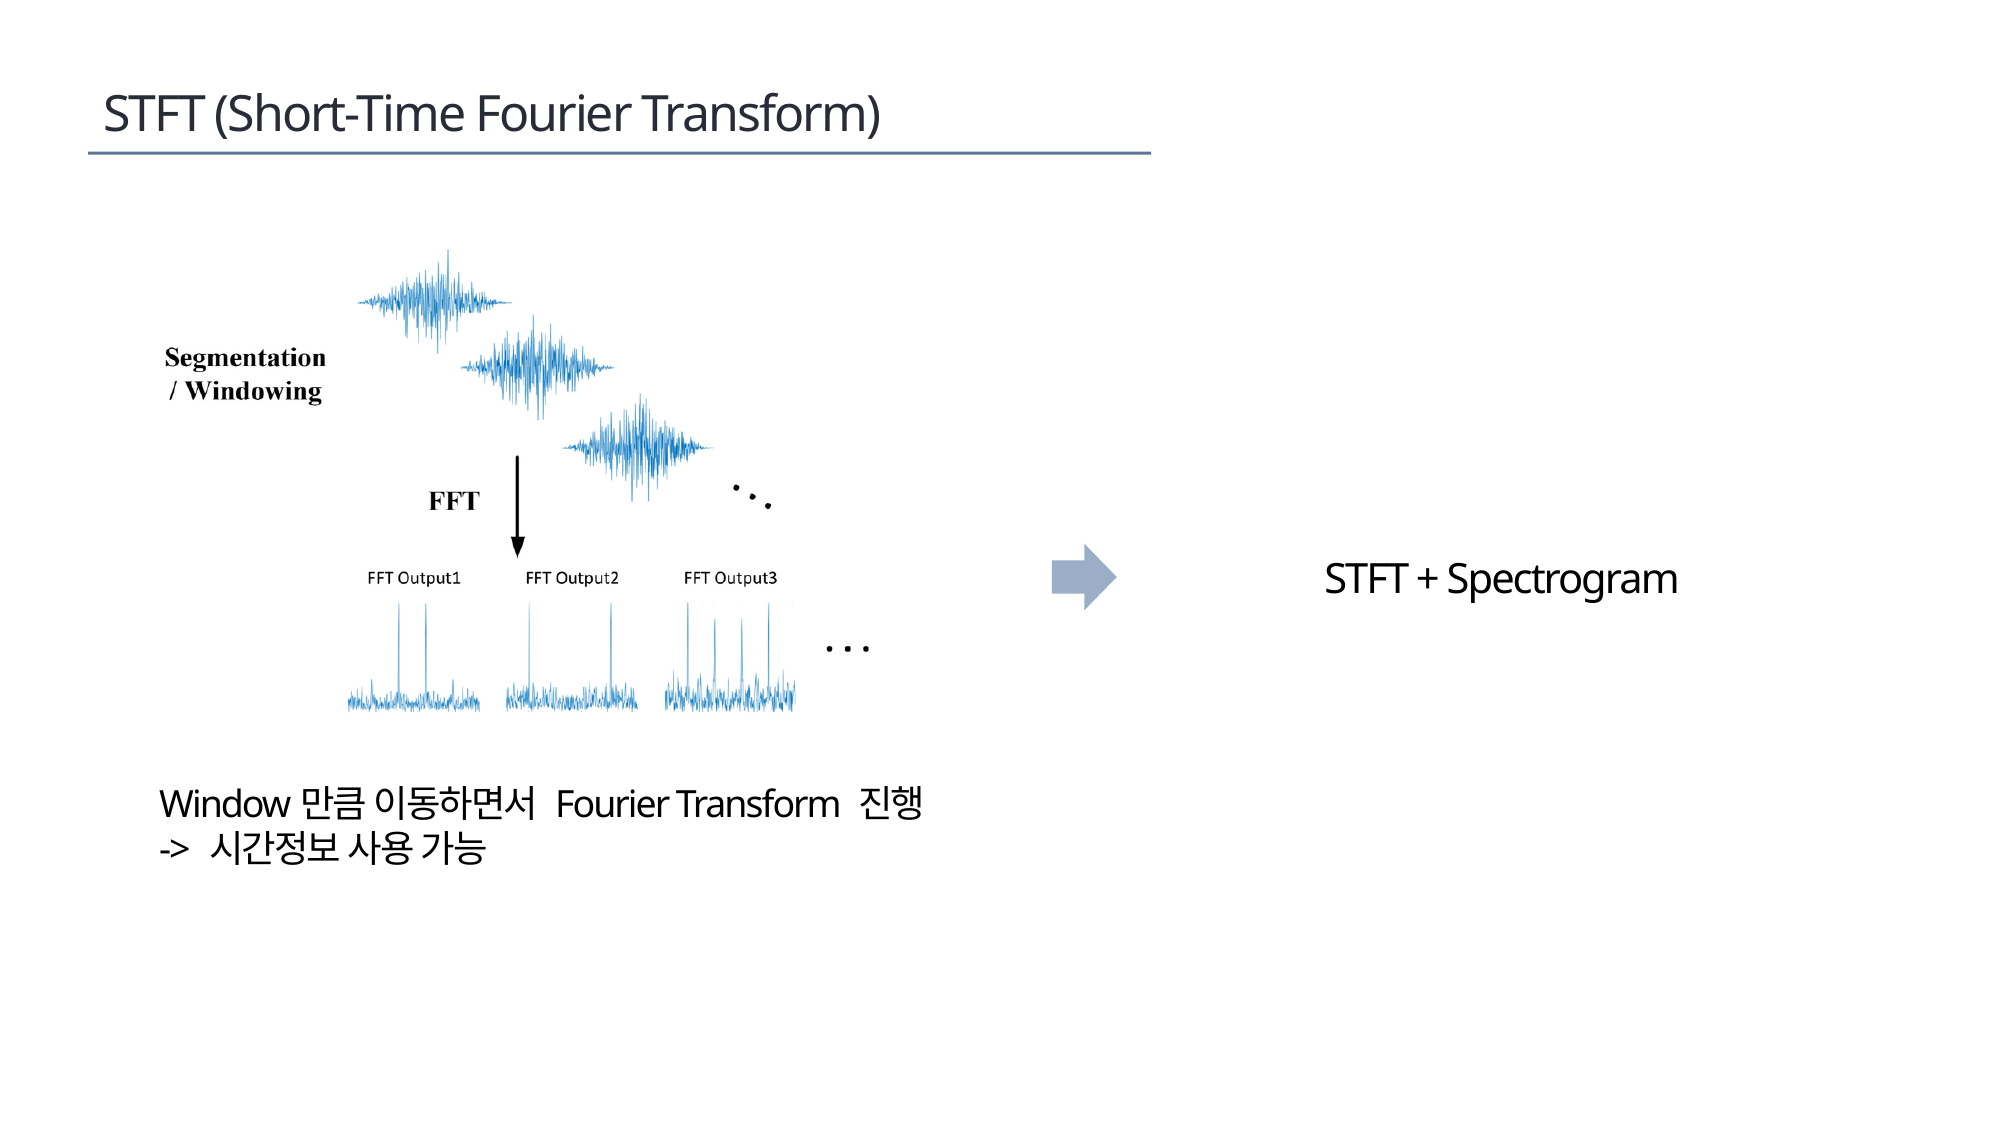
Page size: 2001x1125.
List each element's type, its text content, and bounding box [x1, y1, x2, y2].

text_box [1050, 539, 1119, 615]
text_box [87, 150, 1153, 156]
picture [157, 245, 876, 726]
text_box STFT + Spectrogram [1309, 544, 1695, 609]
text_box Window만큼 이동하면서 Fourier Transform 진행 -> 시간정보 사용 가능 [144, 772, 940, 878]
text_box STFT (Short-Time Fourier Transform) [88, 73, 1070, 149]
